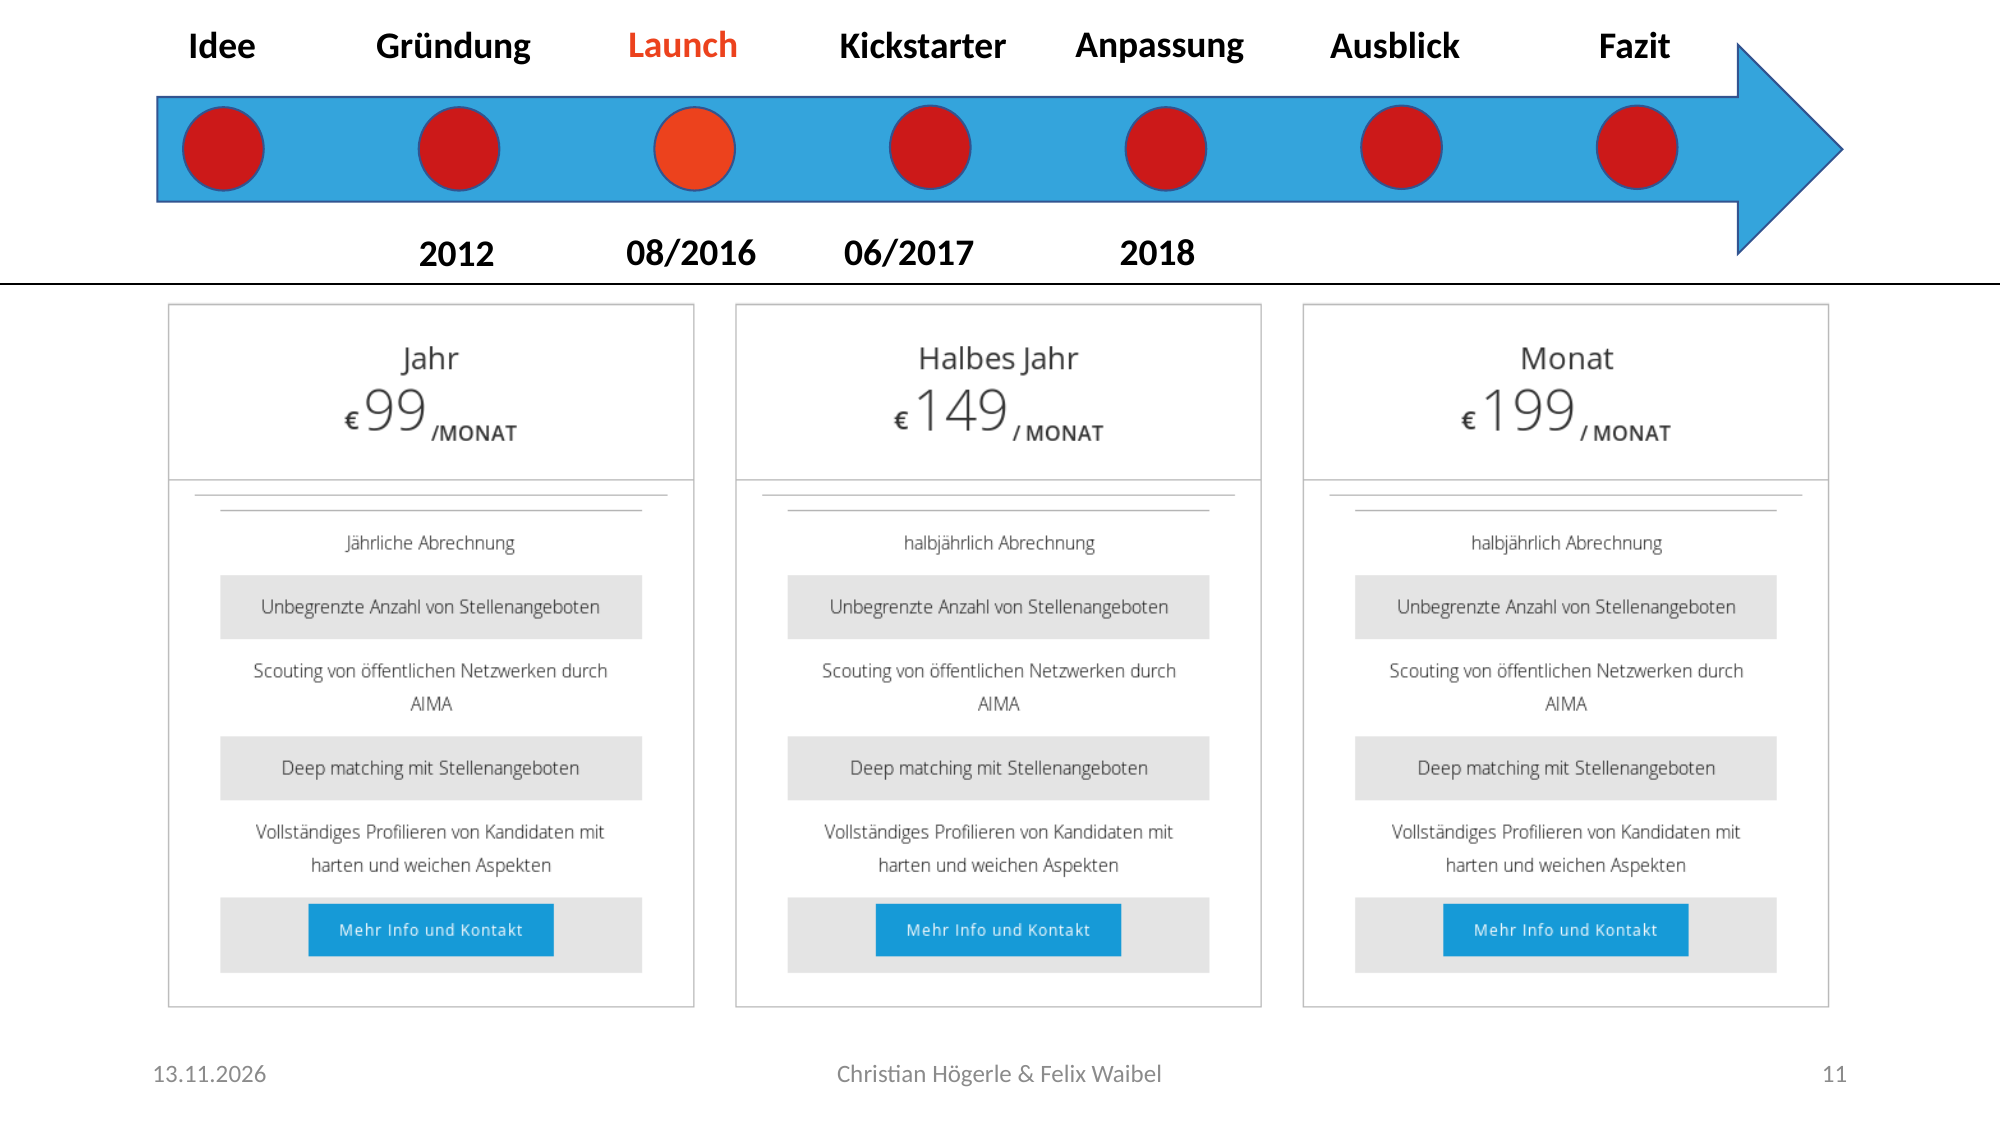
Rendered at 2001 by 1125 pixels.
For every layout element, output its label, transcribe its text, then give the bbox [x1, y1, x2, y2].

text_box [157, 12, 1843, 283]
slide_number 11 [1412, 1042, 1863, 1103]
footer Christian Högerle & Felix Waibel [662, 1042, 1338, 1103]
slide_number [137, 1042, 588, 1103]
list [163, 299, 1837, 1014]
